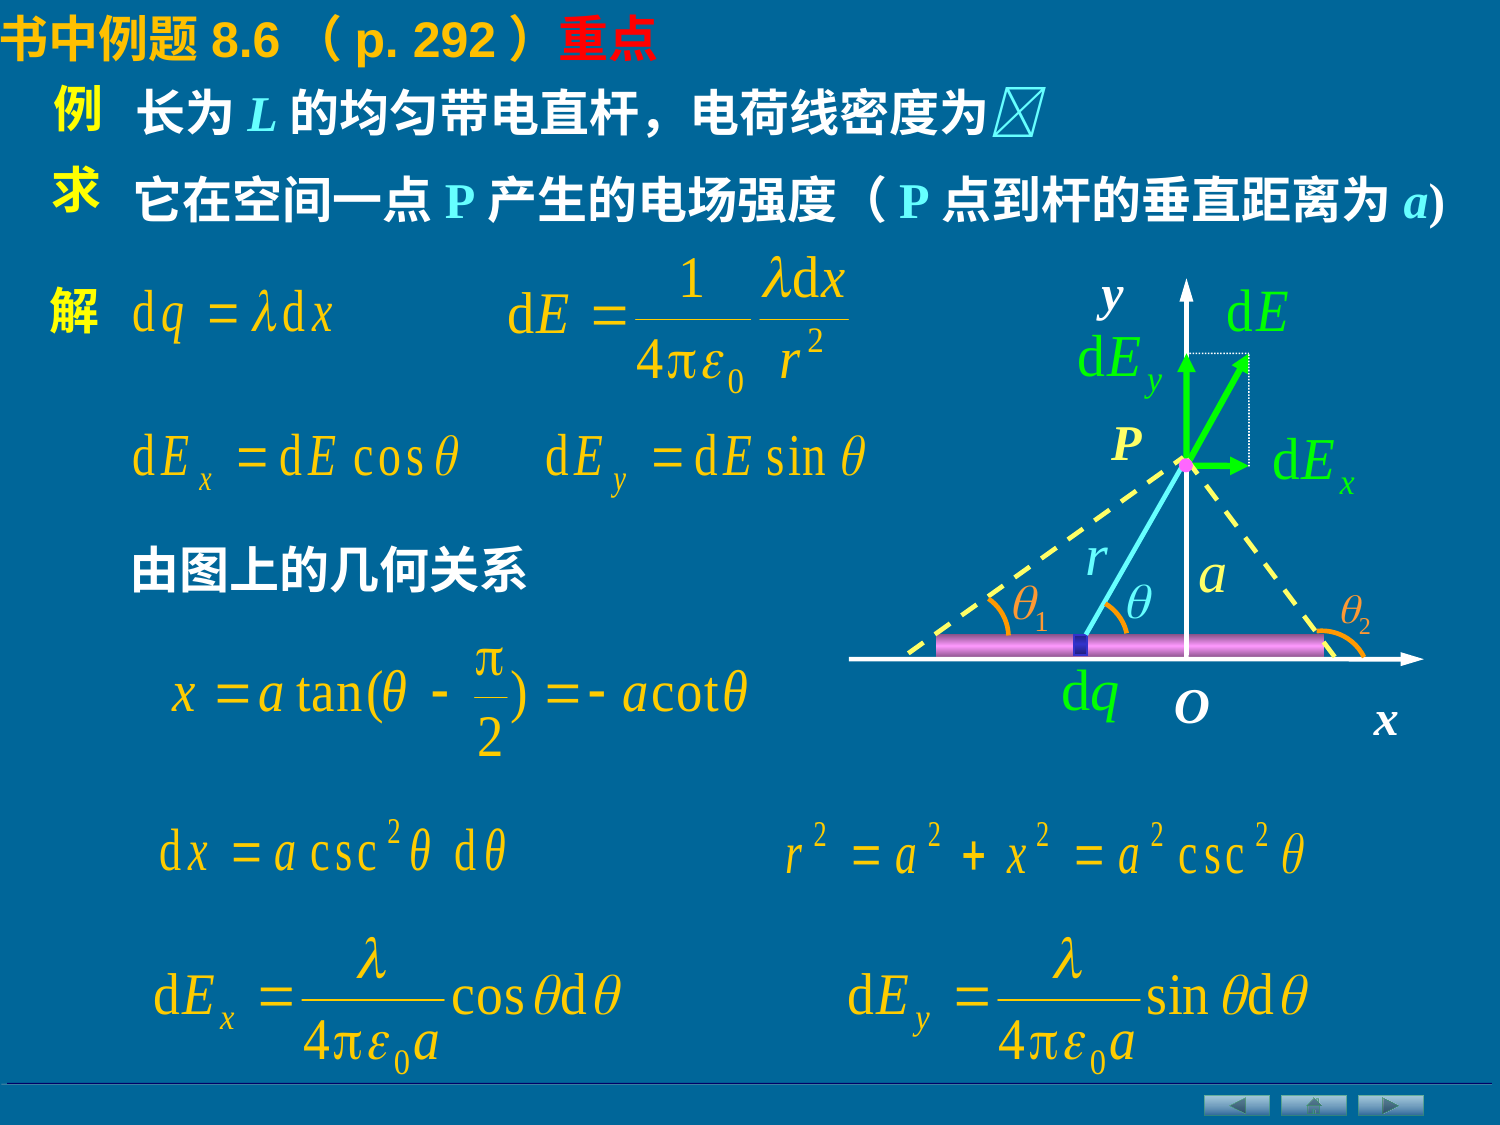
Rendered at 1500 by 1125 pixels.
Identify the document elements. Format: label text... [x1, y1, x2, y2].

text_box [1269, 428, 1360, 500]
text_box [848, 253, 1425, 754]
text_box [1223, 278, 1297, 337]
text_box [166, 625, 765, 761]
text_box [129, 284, 341, 350]
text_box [542, 424, 879, 502]
text_box 书中例题8.6（p. 292）重点 [0, 0, 673, 75]
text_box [156, 809, 526, 875]
text_box 它在空间一点P产生的电场强度（P点到杆的垂直距离为a) [117, 145, 1493, 236]
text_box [1075, 325, 1168, 403]
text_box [844, 928, 1318, 1079]
text_box 由图上的几何关系 [114, 531, 777, 606]
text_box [504, 247, 854, 398]
text_box 求 [36, 151, 141, 227]
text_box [151, 928, 631, 1079]
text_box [129, 424, 473, 496]
text_box 长为L的均匀带电直杆，电荷线密度为 [120, 73, 1293, 149]
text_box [781, 813, 1318, 879]
text_box 解 [34, 272, 115, 348]
text_box 例 [38, 75, 119, 145]
